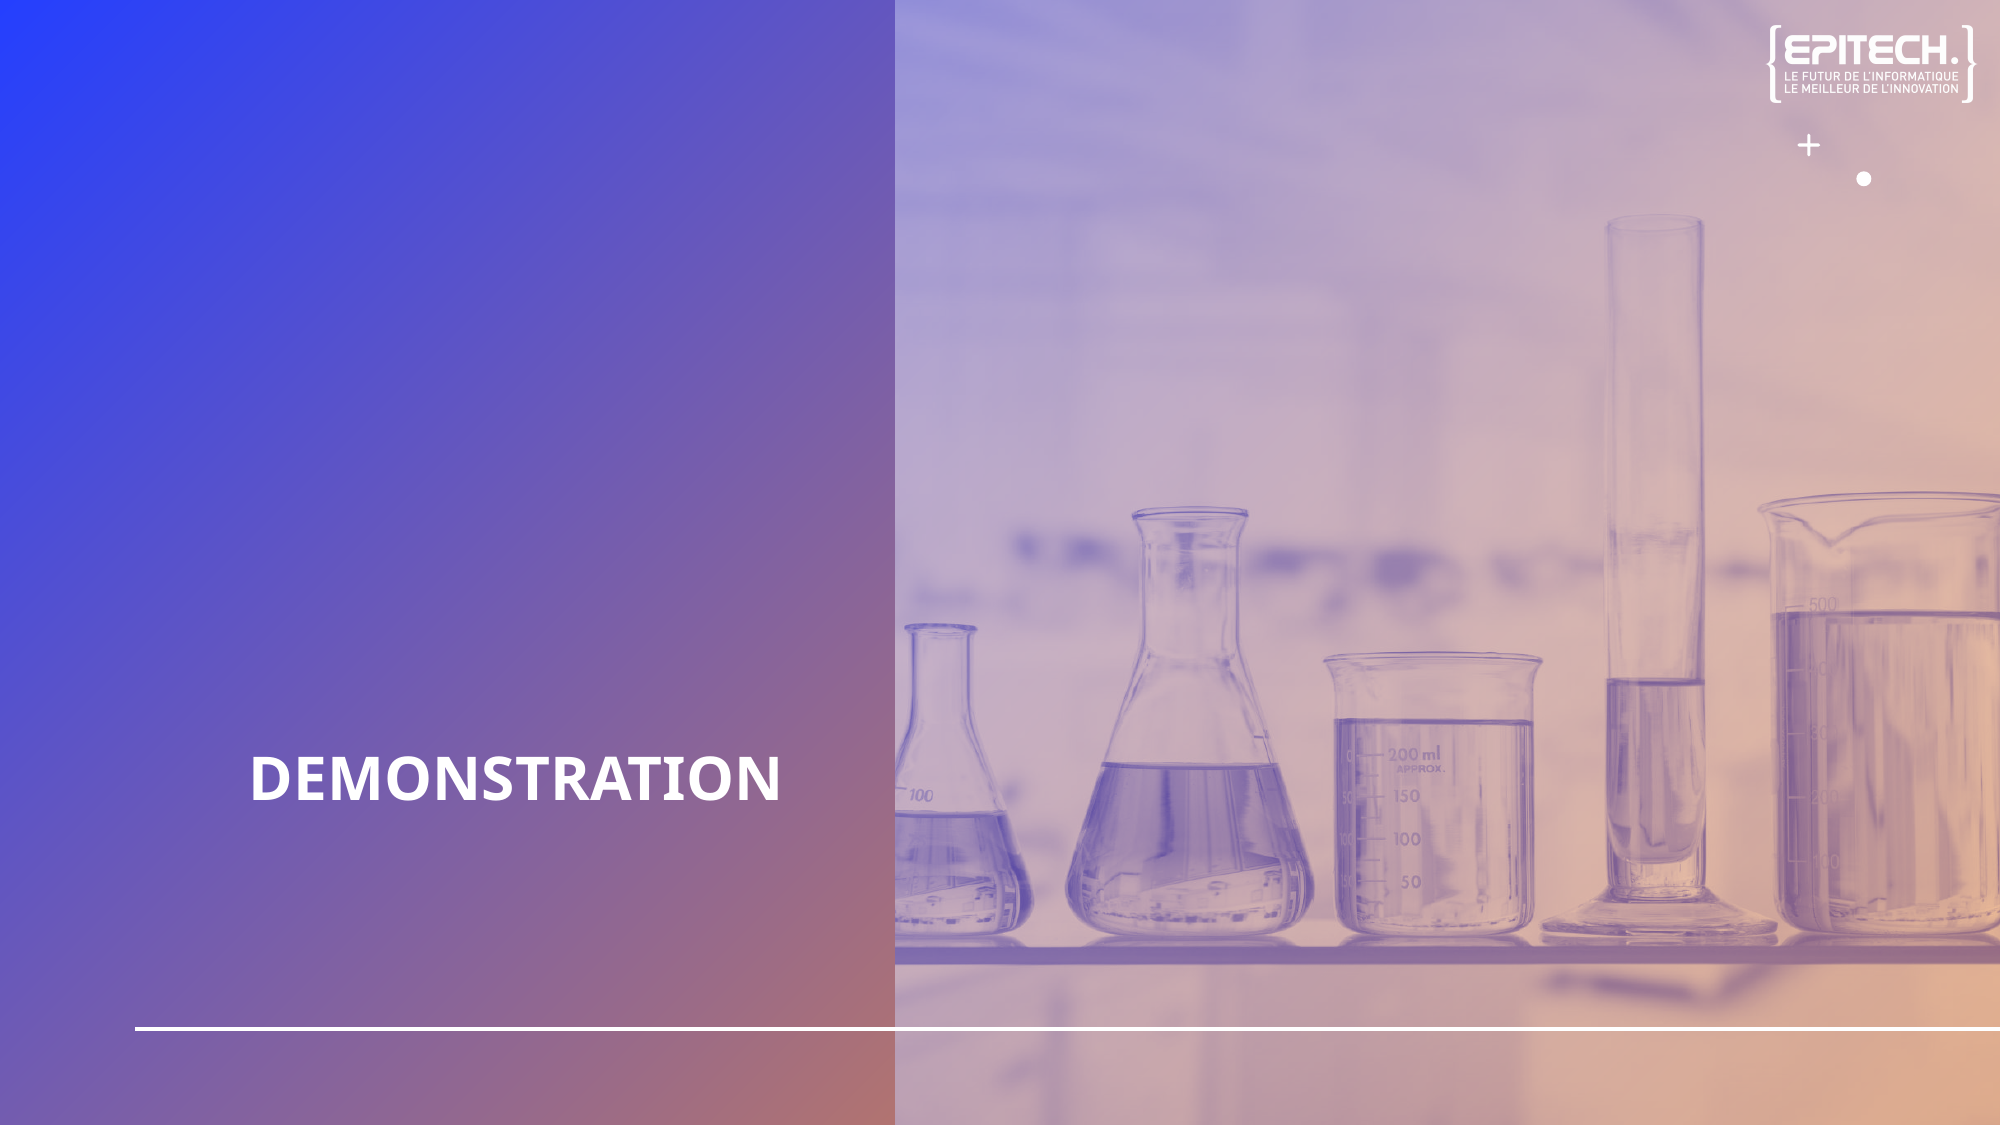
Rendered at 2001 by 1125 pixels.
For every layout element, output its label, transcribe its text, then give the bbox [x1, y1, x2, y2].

text_box [0, 0, 895, 1125]
picture [895, 1030, 2000, 1125]
title Demonstration [130, 225, 799, 821]
picture [895, 0, 2000, 1029]
